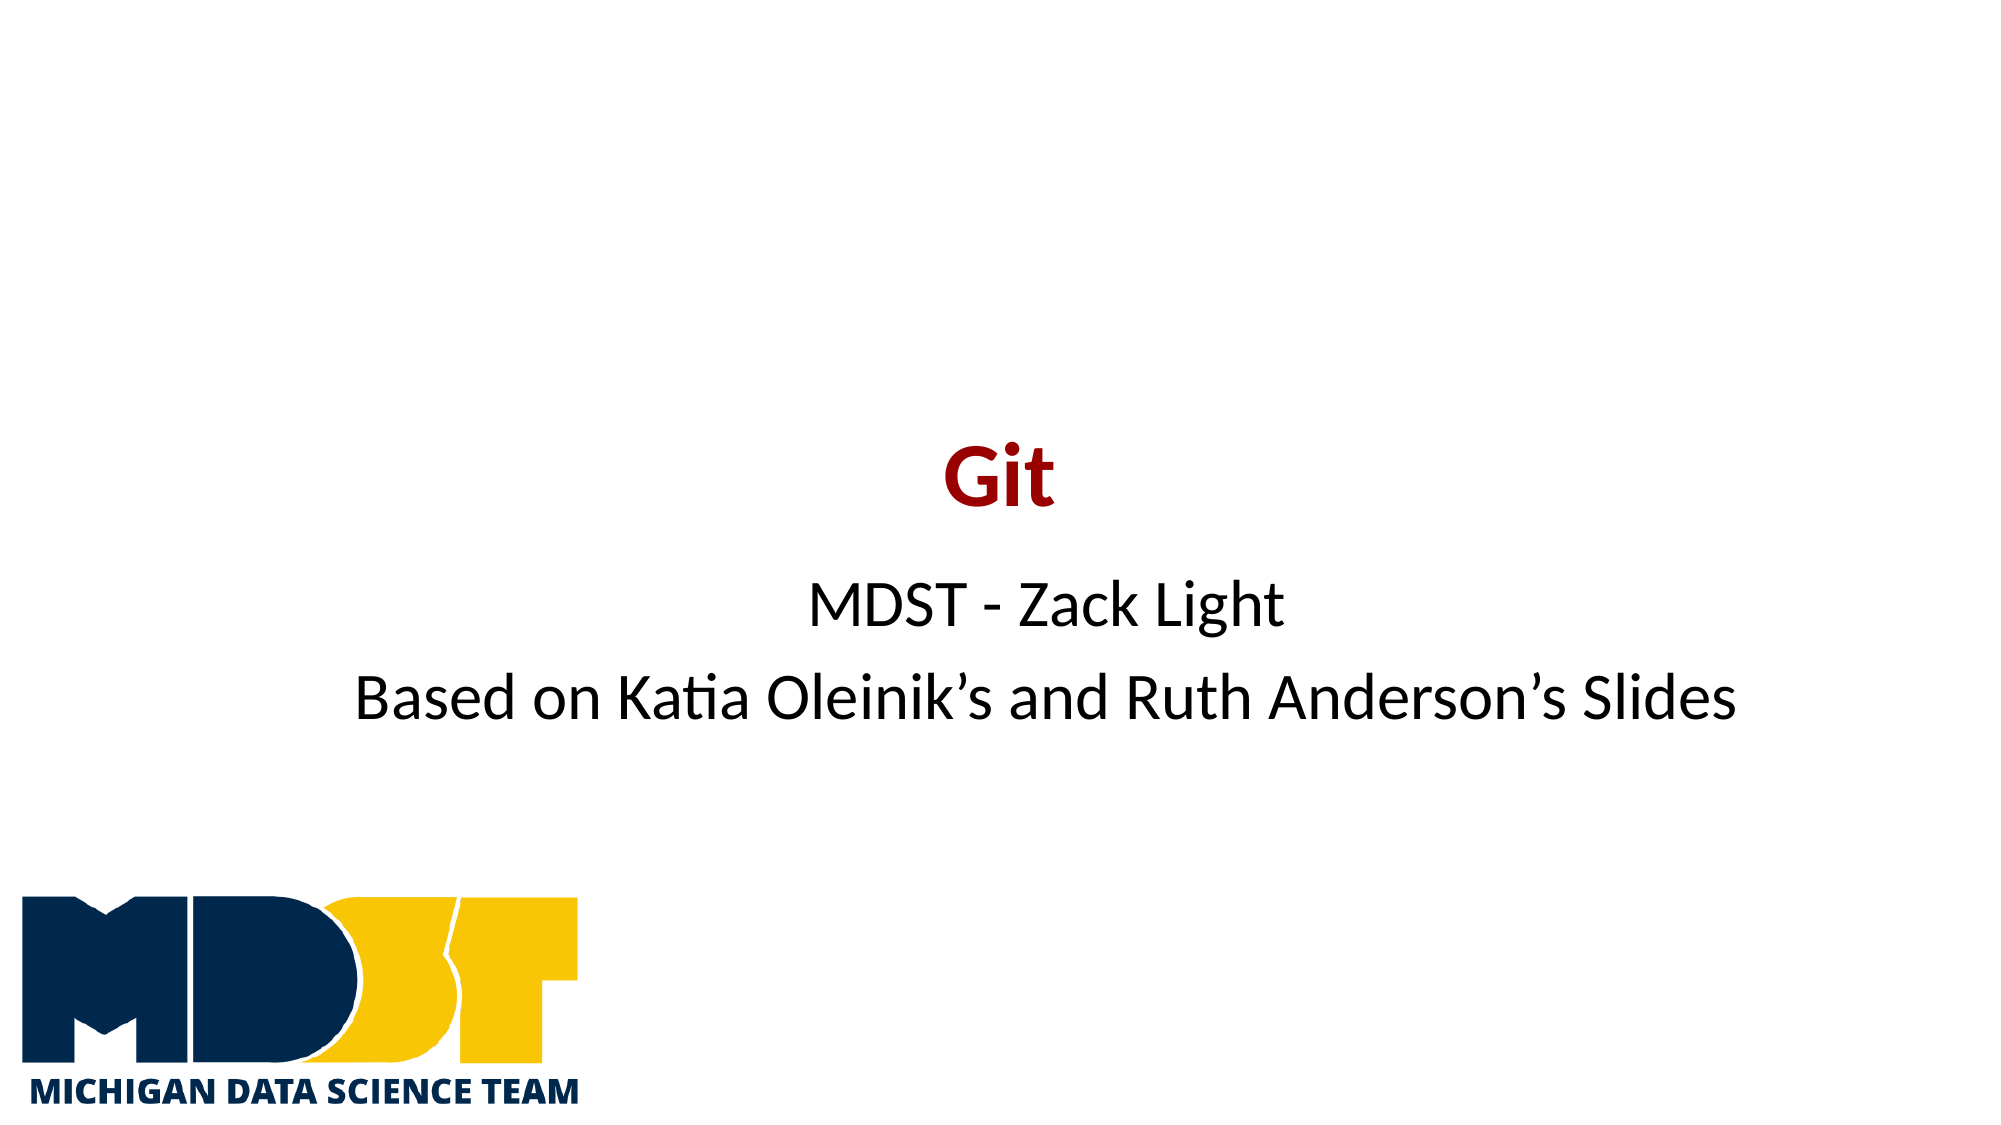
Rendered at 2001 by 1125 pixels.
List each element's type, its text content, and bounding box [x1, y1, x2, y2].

subtitle MDST - Zack Light Based on Katia Oleinik’s and Ruth Anderson’s Slides [300, 551, 1790, 840]
title Git [150, 349, 1850, 591]
picture [21, 896, 579, 1104]
